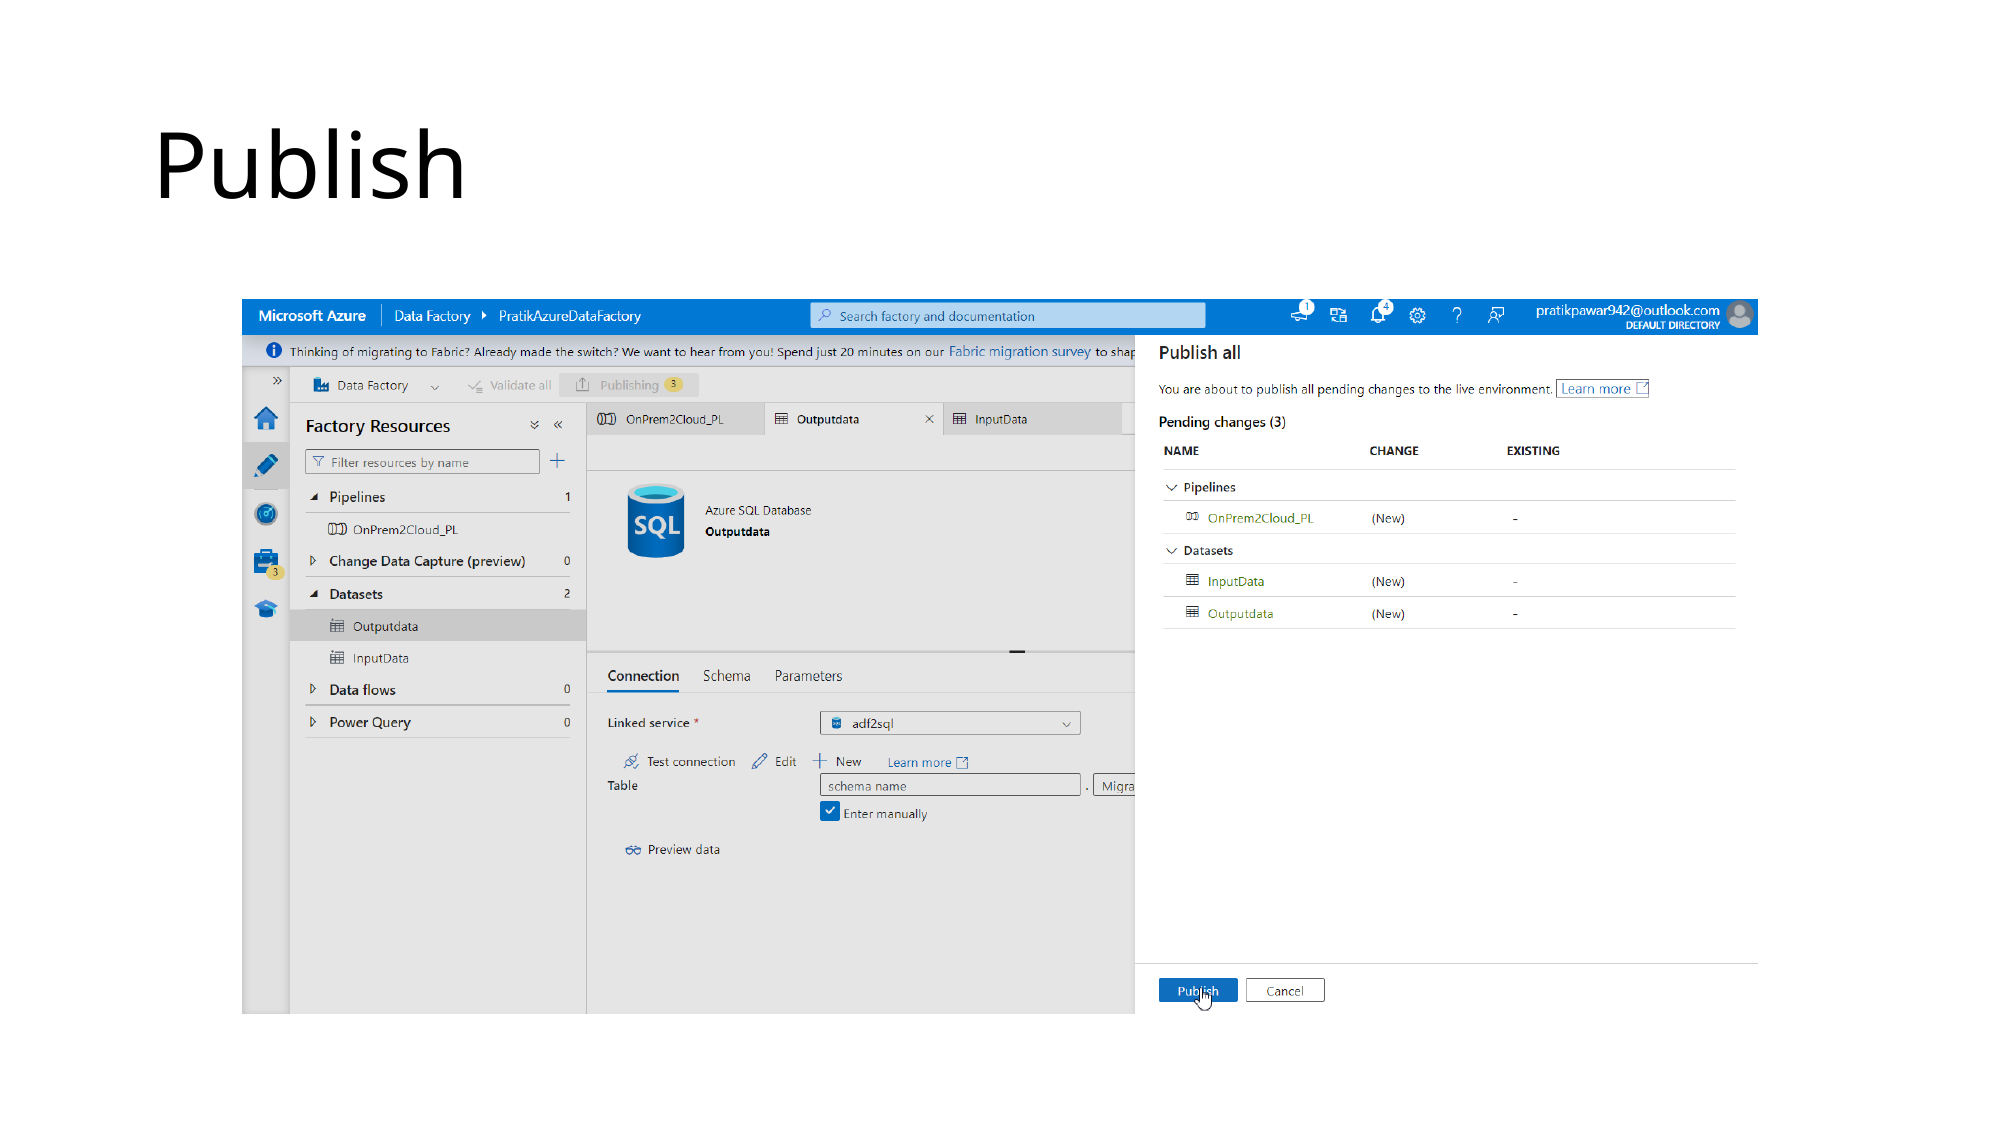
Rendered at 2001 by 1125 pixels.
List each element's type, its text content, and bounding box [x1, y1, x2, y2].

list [242, 299, 1758, 1014]
title Publish [137, 59, 1863, 278]
